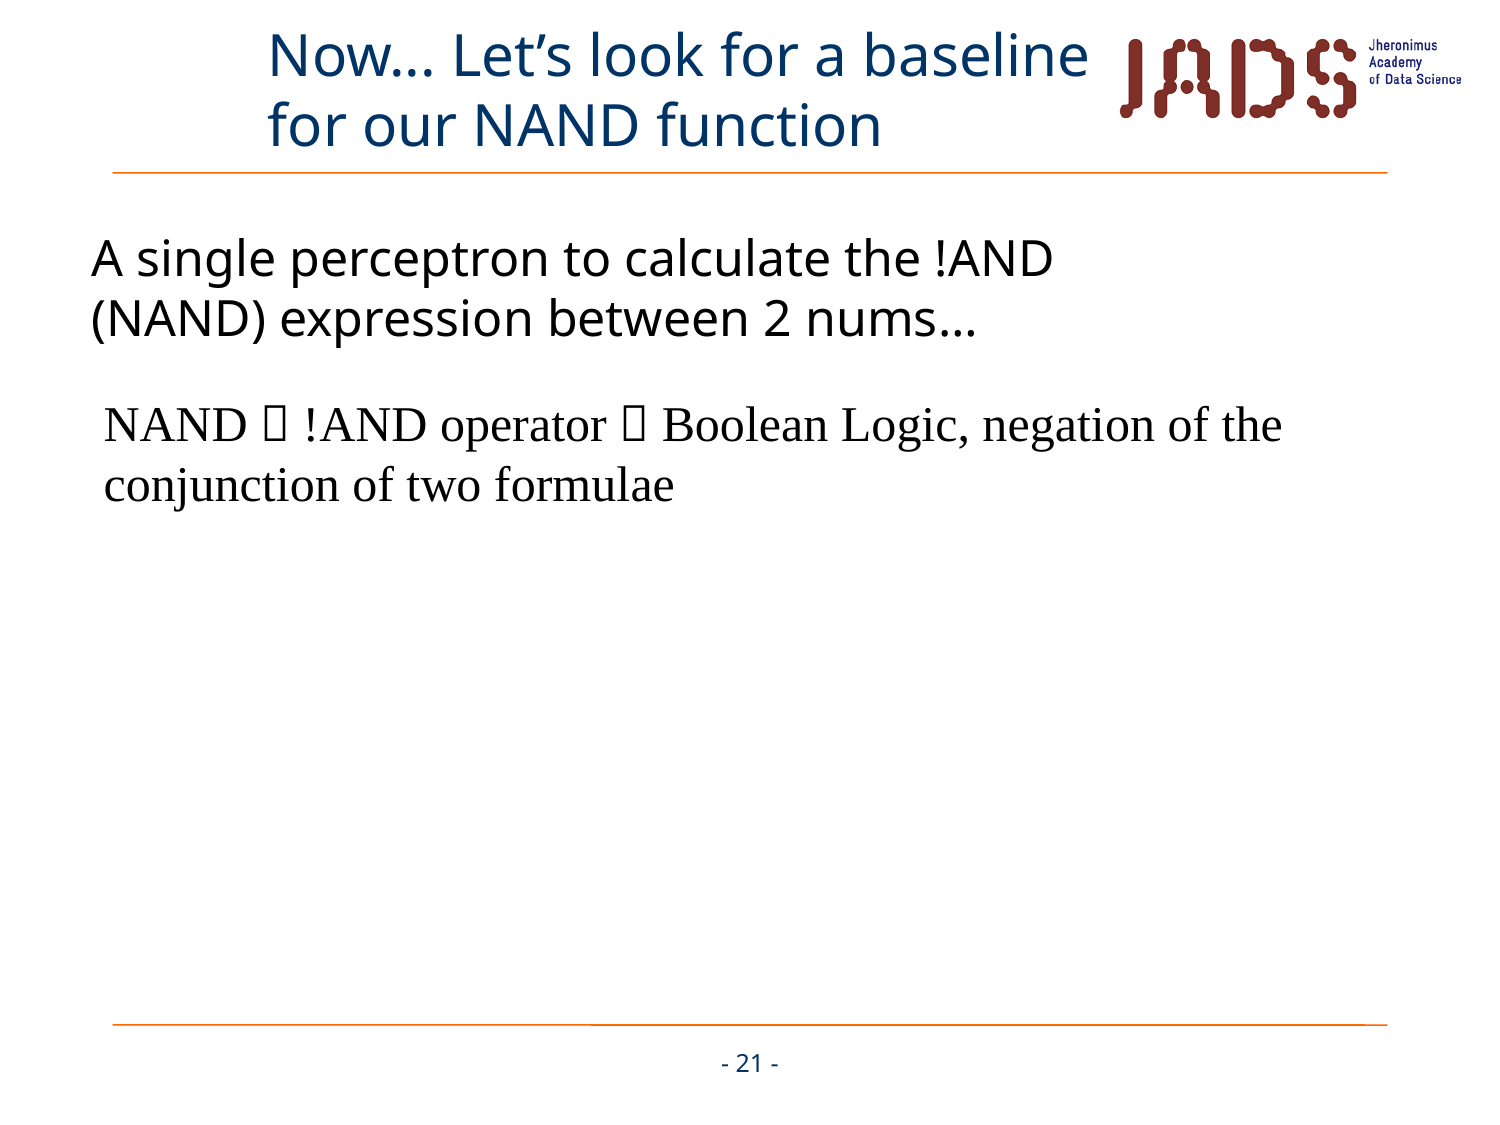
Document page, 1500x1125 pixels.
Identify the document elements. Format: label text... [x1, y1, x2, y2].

slide_number - 21 - [670, 1039, 830, 1078]
text_box NAND  !AND operator  Boolean Logic, negation of the conjunction of two formulae [88, 383, 1411, 519]
picture [1080, 0, 1500, 157]
title Now... Let’s look for a baseline for our NAND function [252, 19, 1185, 157]
text_box A single perceptron to calculate the !AND (NAND) expression between 2 nums… [77, 218, 1076, 354]
